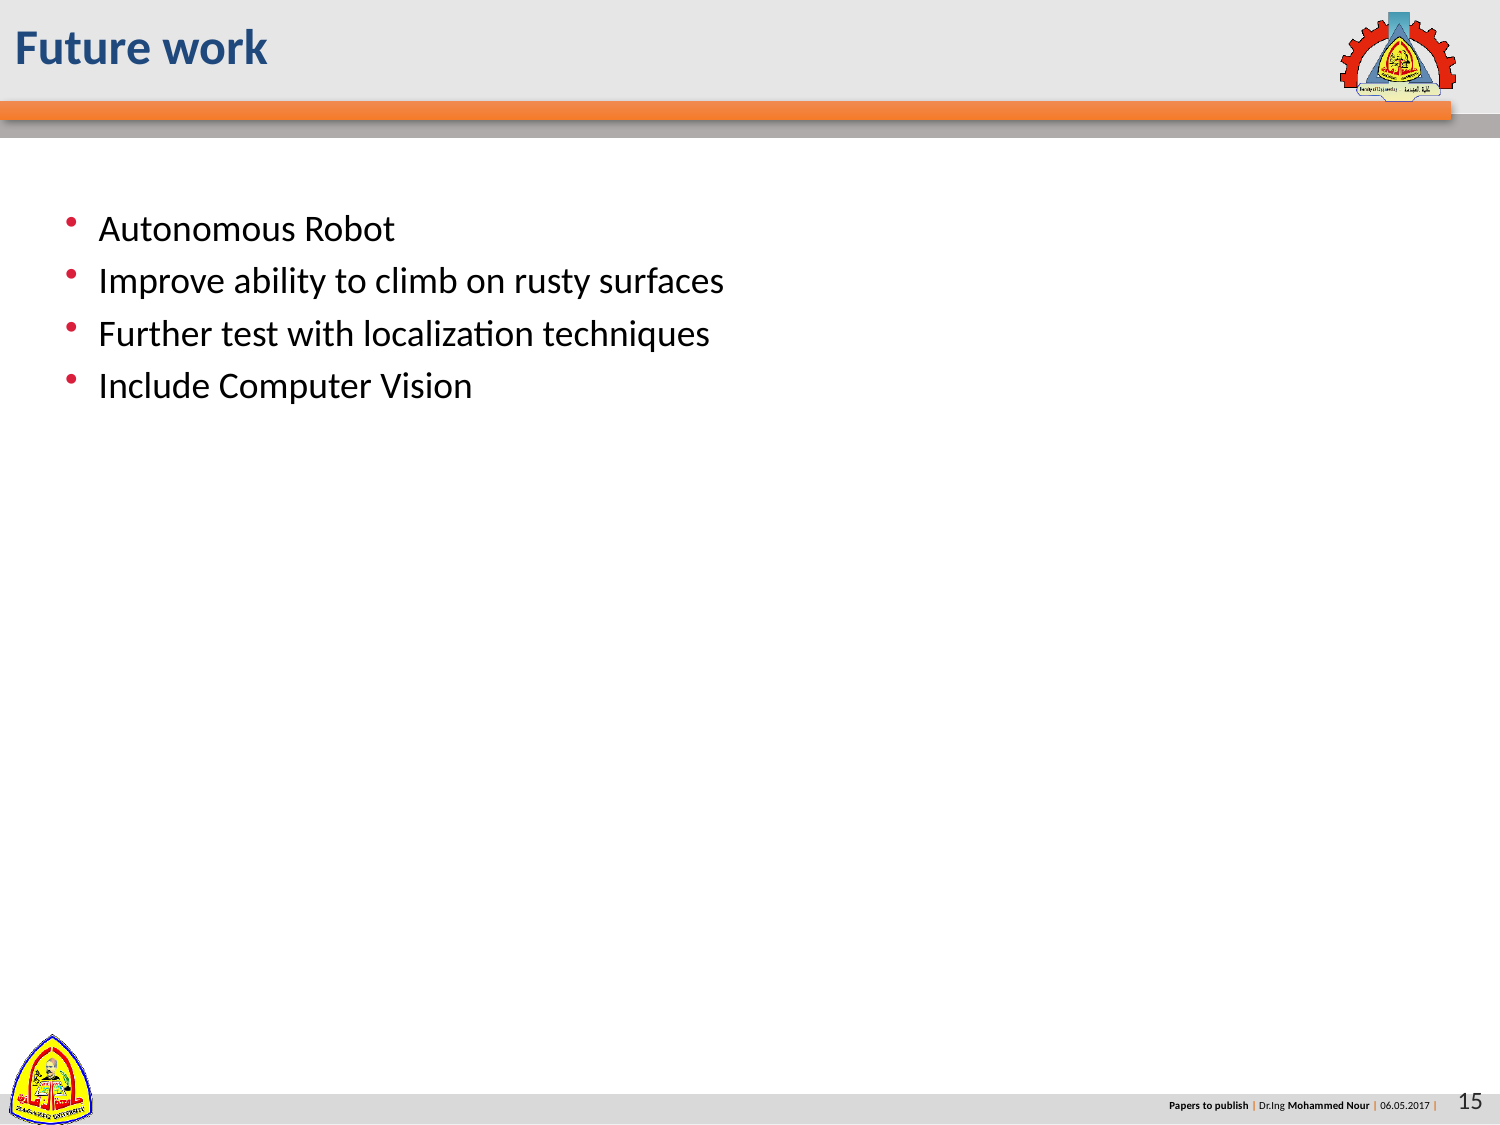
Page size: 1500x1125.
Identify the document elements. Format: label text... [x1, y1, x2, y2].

picture [1340, 12, 1456, 102]
picture [8, 1034, 93, 1125]
list Autonomous Robot Improve ability to climb on rusty surfaces Further test with localization techniques Include Computer Vision [49, 196, 1451, 469]
title Future work [0, 10, 1306, 79]
